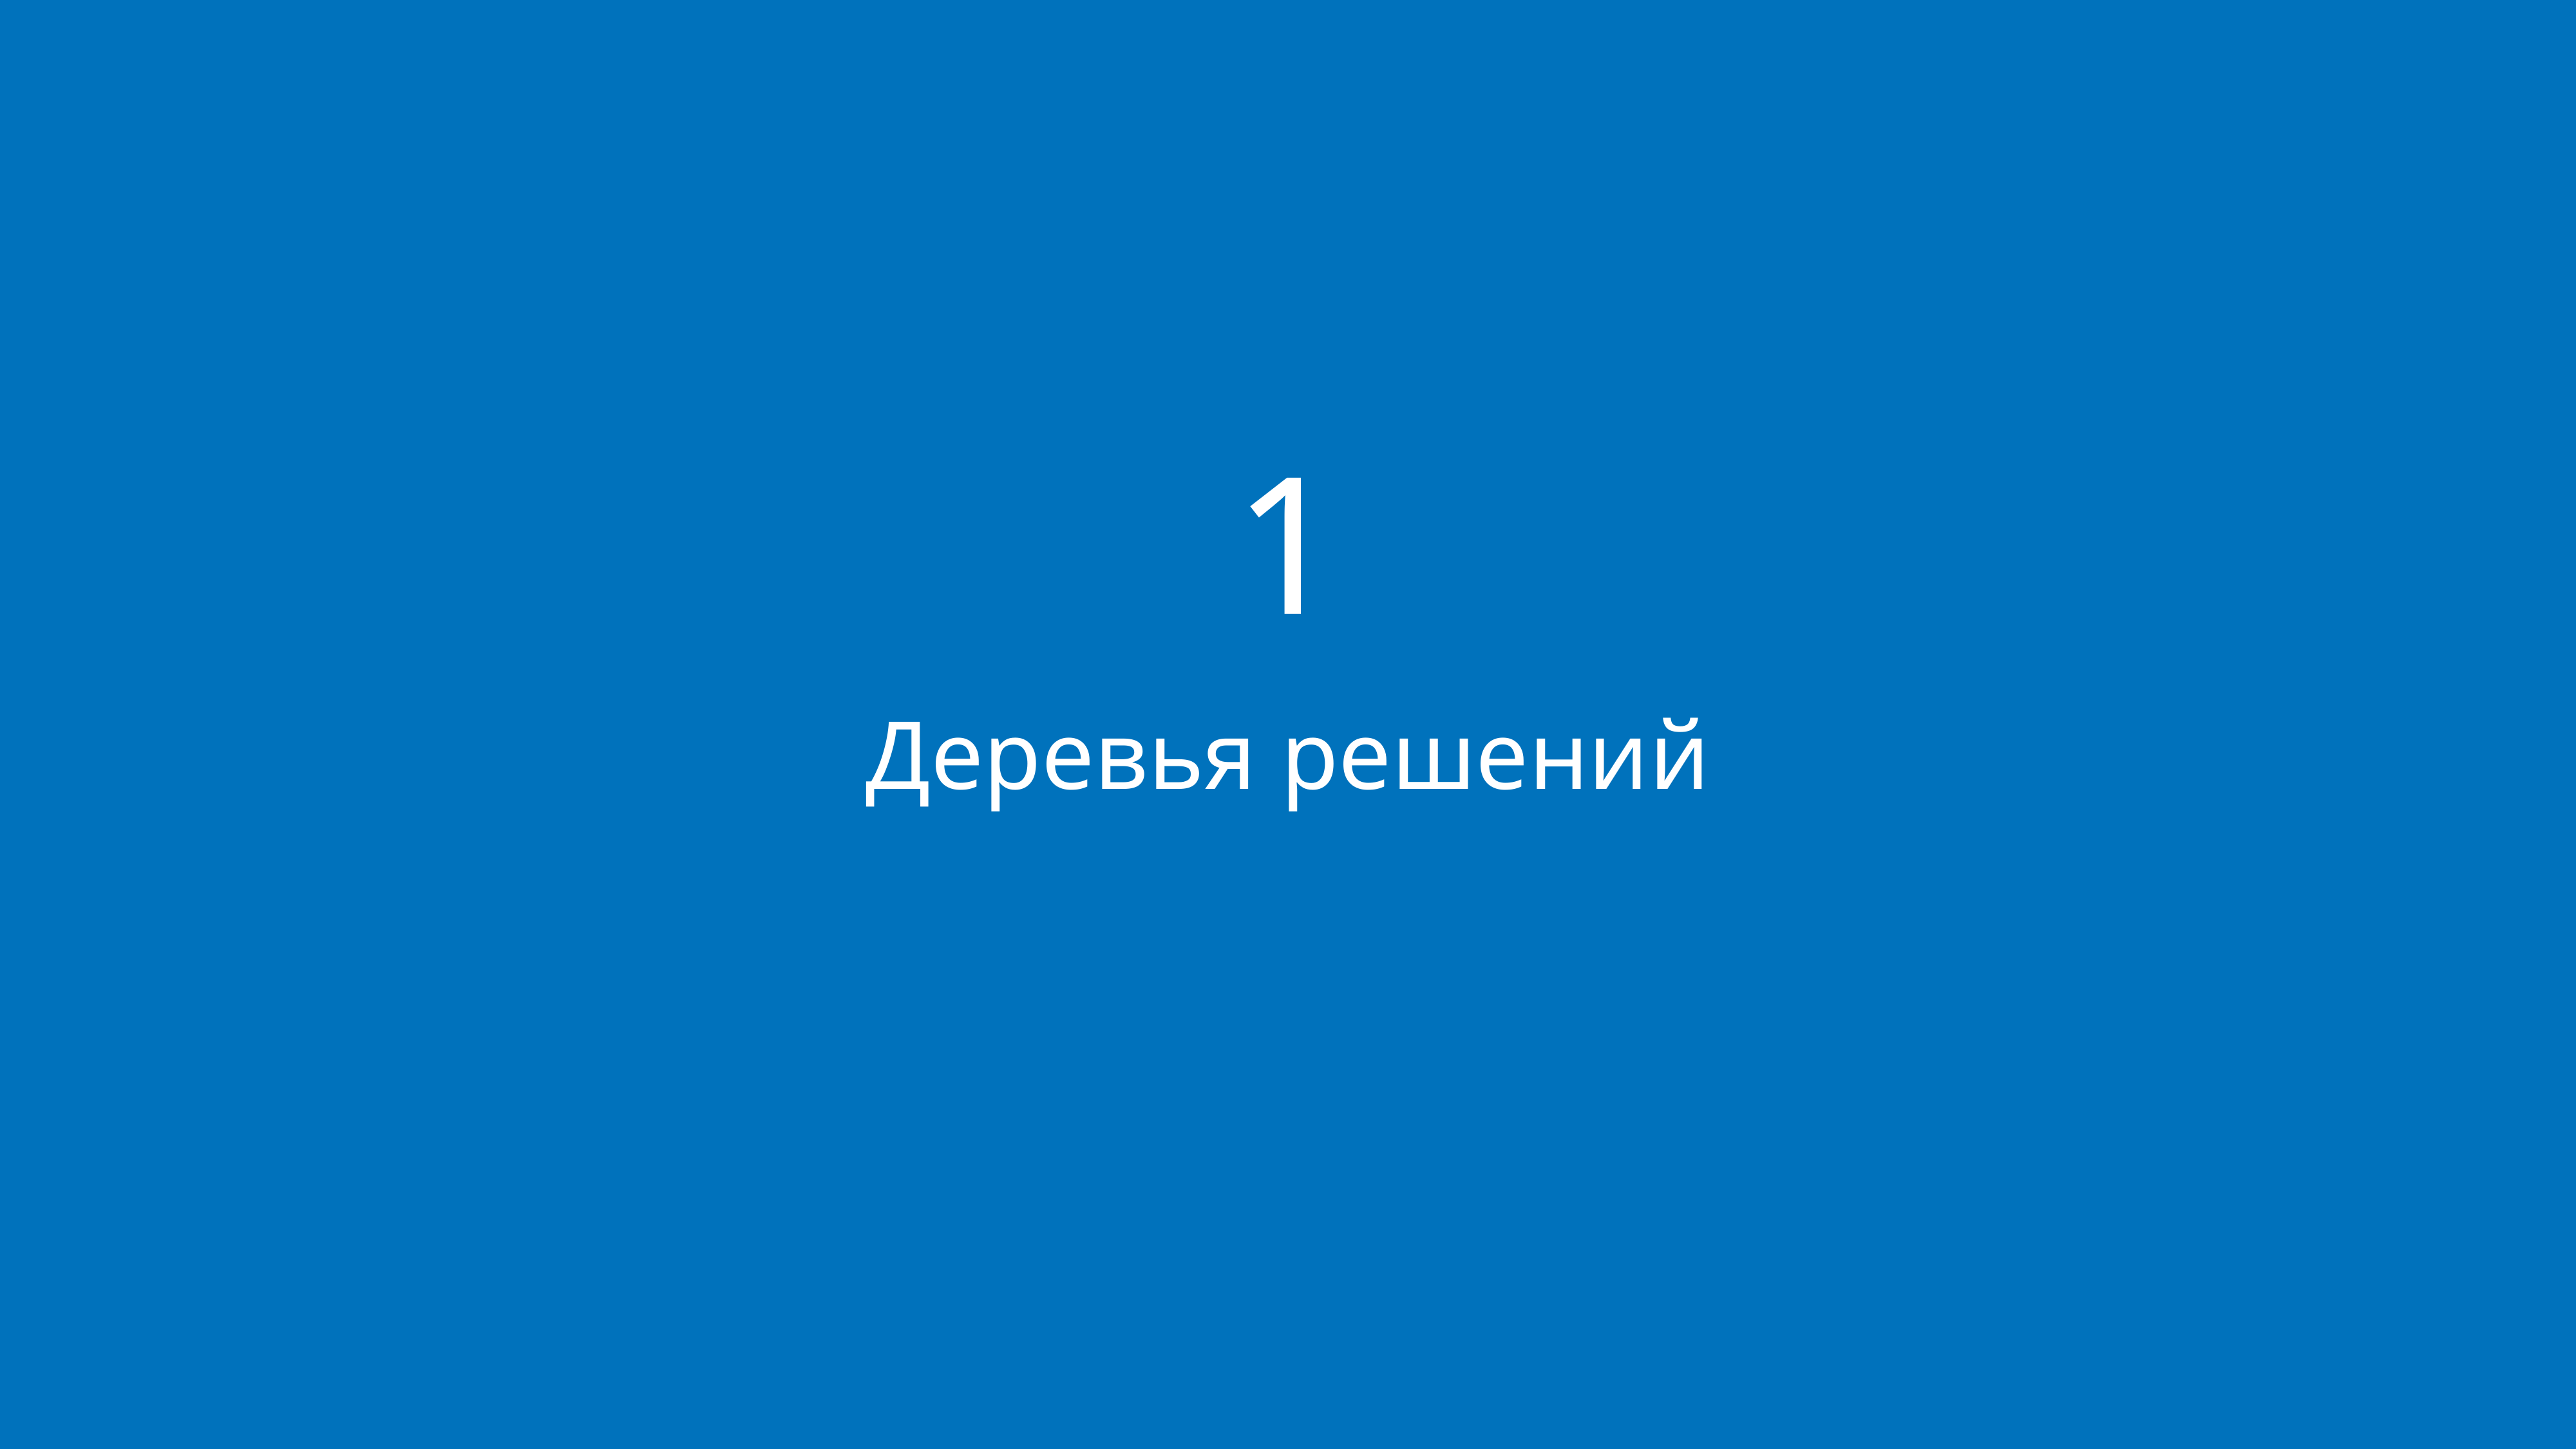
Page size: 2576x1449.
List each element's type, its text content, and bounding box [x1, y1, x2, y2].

list Деревья решений [757, 707, 1819, 1075]
list 1 [1167, 423, 1409, 652]
